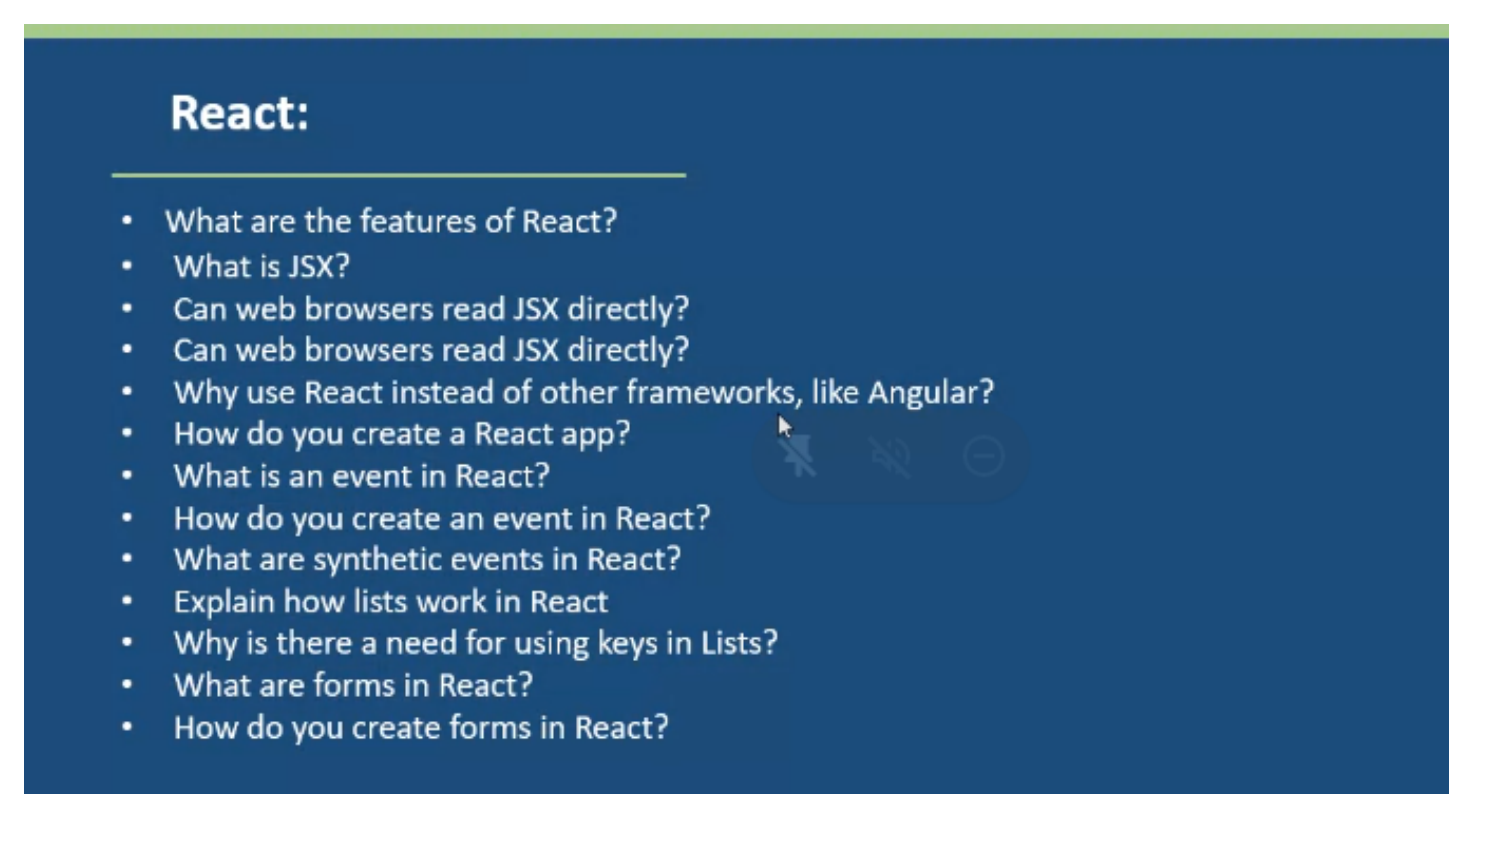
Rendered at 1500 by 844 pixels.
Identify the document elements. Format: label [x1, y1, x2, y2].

picture [24, 24, 1450, 795]
